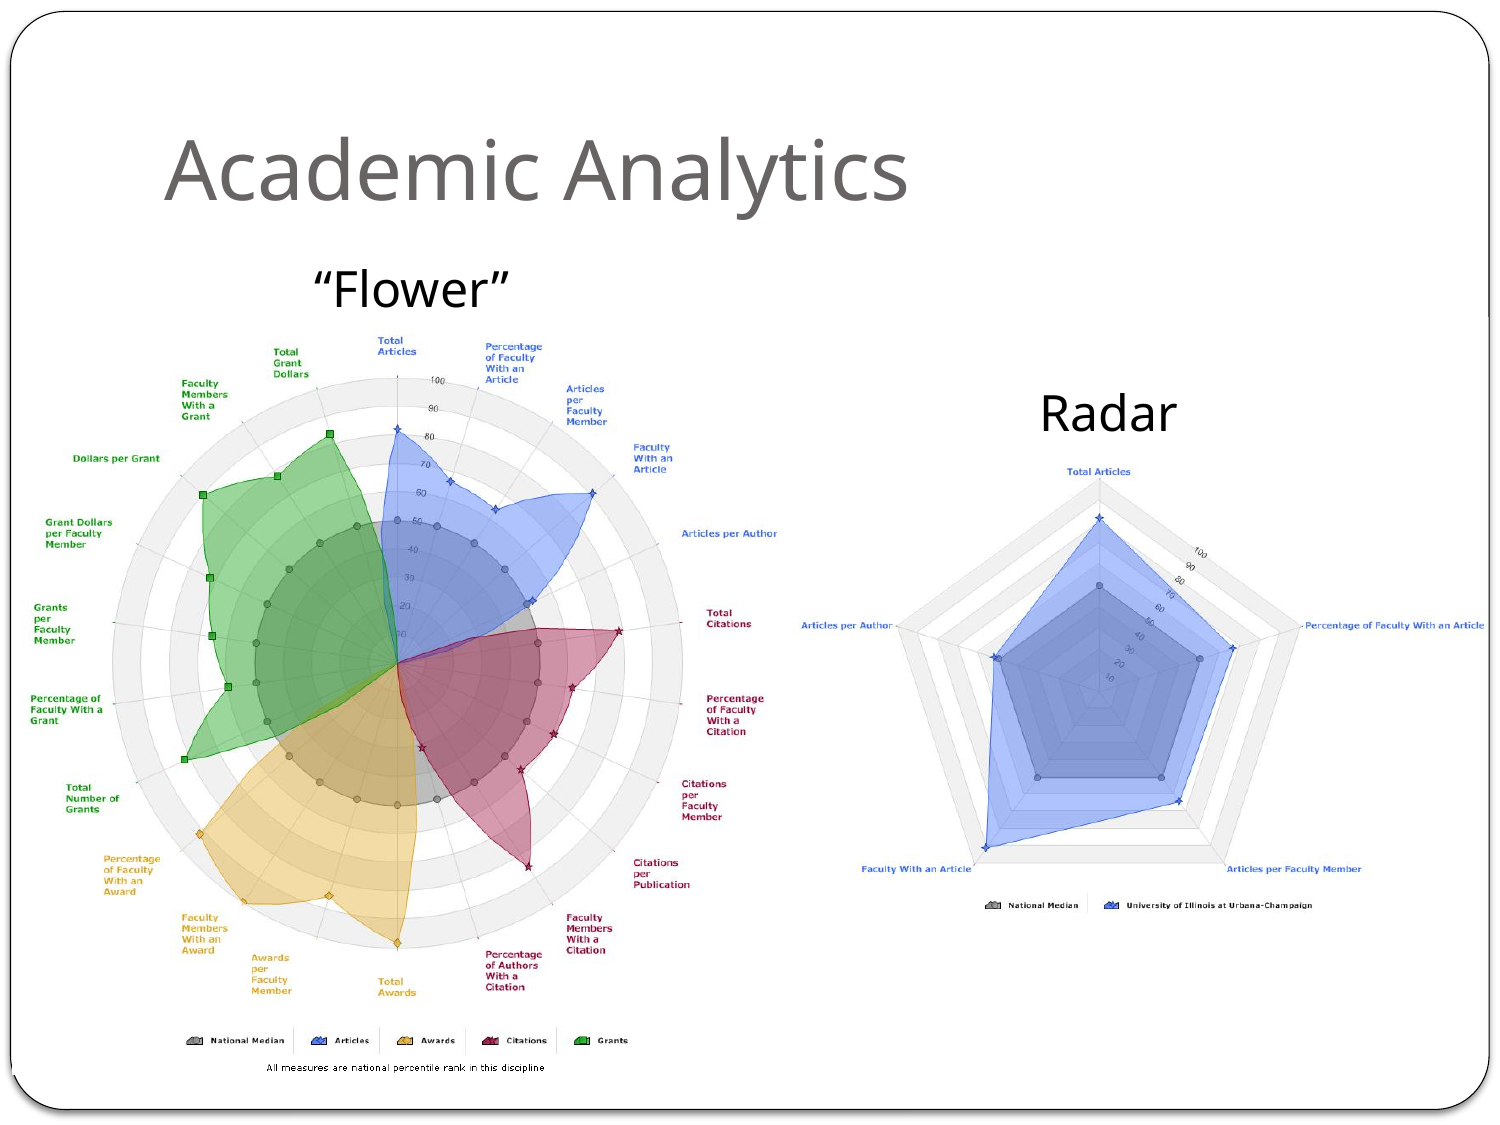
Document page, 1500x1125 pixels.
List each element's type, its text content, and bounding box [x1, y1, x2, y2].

picture [791, 462, 1488, 913]
text_box “Flower” [299, 249, 663, 323]
text_box Radar [1025, 374, 1375, 449]
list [12, 324, 783, 1076]
title Academic Analytics [150, 45, 1425, 233]
